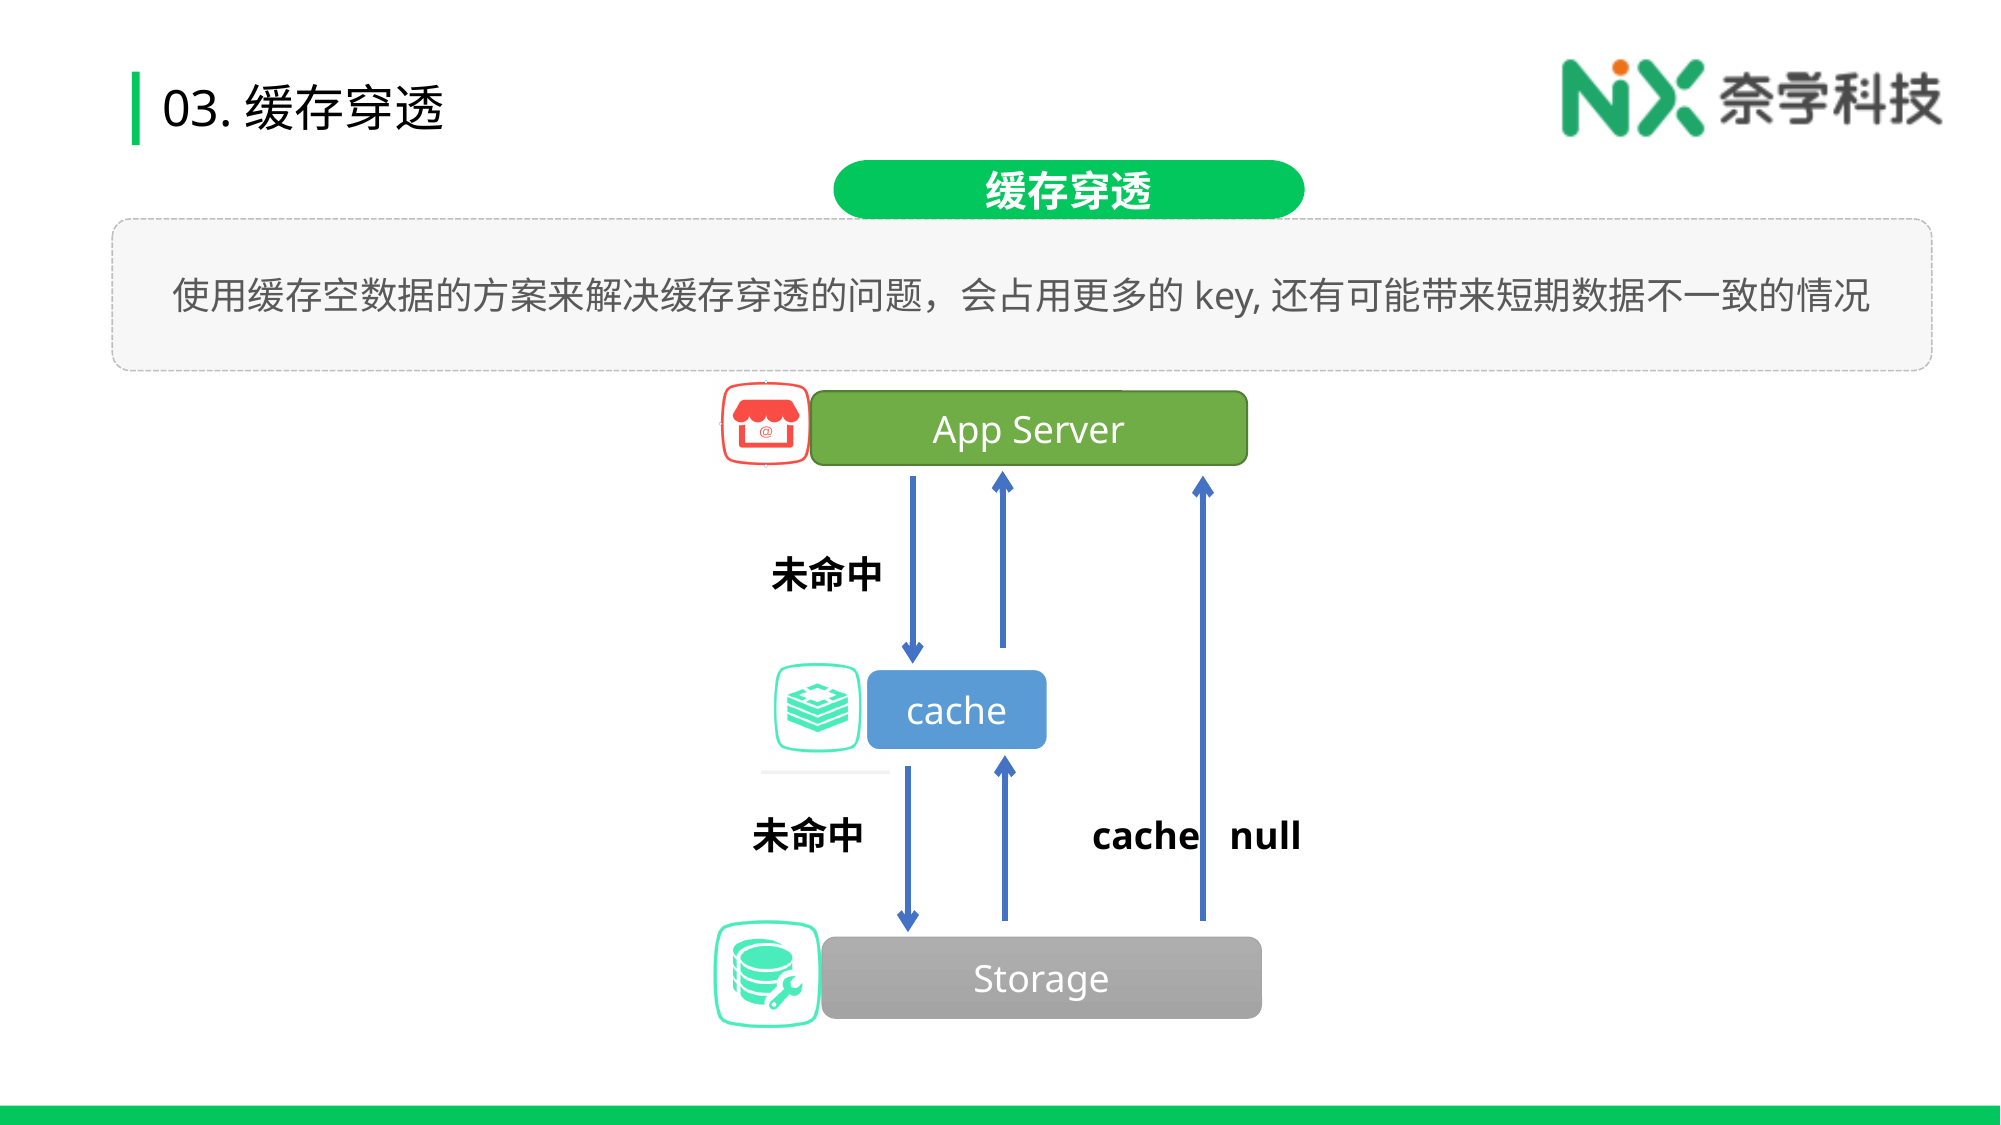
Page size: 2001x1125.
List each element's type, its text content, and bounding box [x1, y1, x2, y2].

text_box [711, 374, 1248, 471]
picture [0, 0, 2001, 1125]
text_box cache null [1203, 804, 1368, 865]
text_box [711, 900, 1262, 1044]
text_box 使用缓存空数据的方案来解决缓存穿透的问题，会占用更多的key,还有可能带来短期数据不一致的情况 [112, 218, 1932, 371]
text_box 缓存穿透 [833, 160, 1305, 219]
text_box cache null [1077, 804, 1202, 865]
title 03.缓存穿透 [147, 78, 2000, 143]
text_box 未命中 [756, 543, 908, 604]
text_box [761, 647, 1049, 774]
text_box 未命中 [738, 804, 890, 865]
